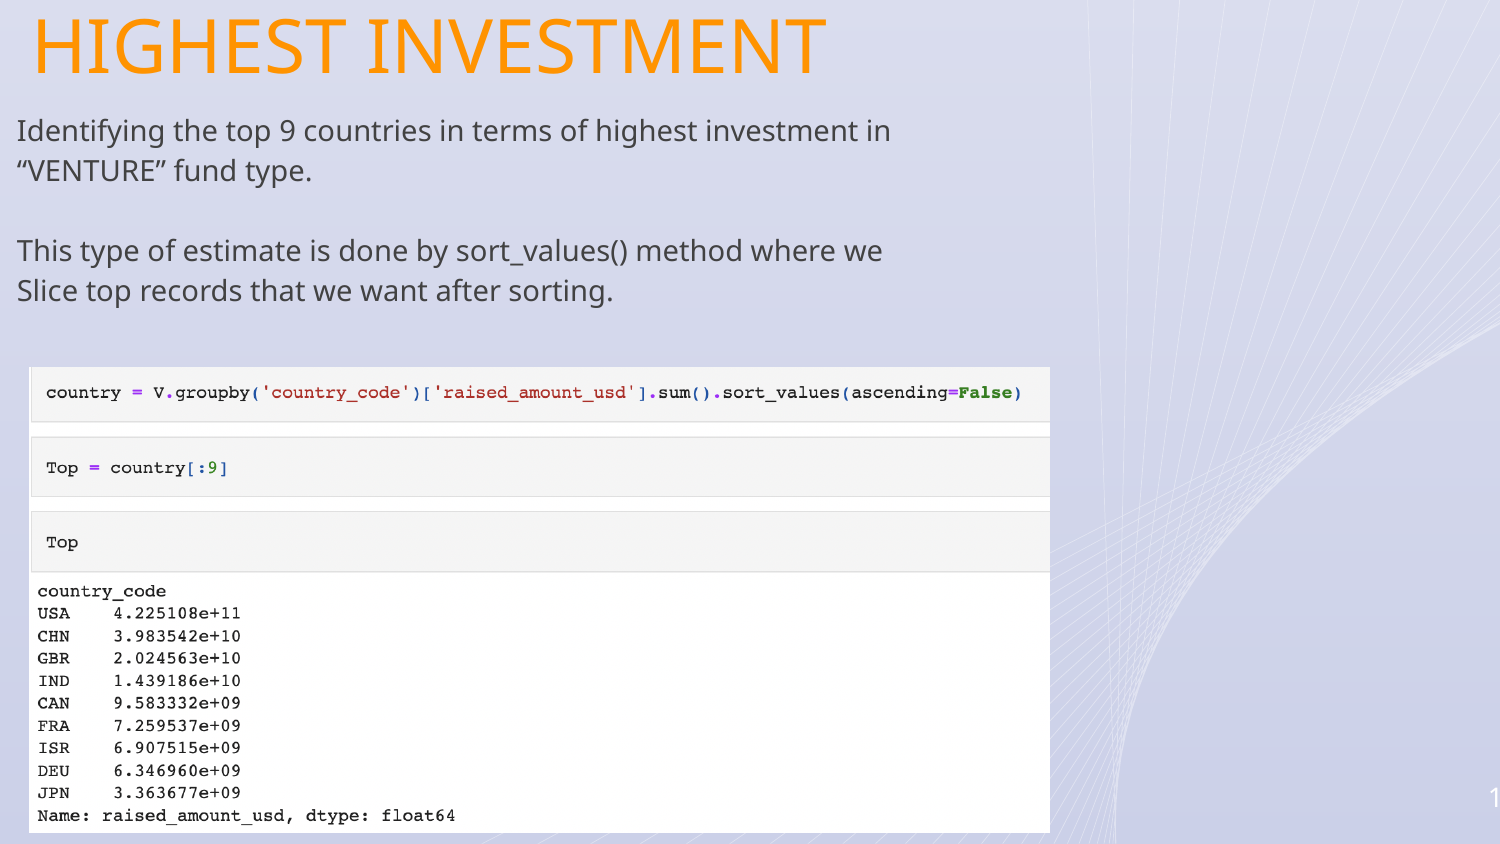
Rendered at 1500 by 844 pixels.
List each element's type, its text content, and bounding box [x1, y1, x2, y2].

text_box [29, 367, 1076, 844]
text_box Identifying the top 9 countries in terms of highest investment in “VENTURE” fund type. This type of estimate is done by sort_values() method where we Slice top records that we want after sorting. [16, 106, 968, 308]
text_box HIGHEST INVESTMENT [31, 9, 828, 91]
text_box 15 [1386, 780, 1500, 818]
